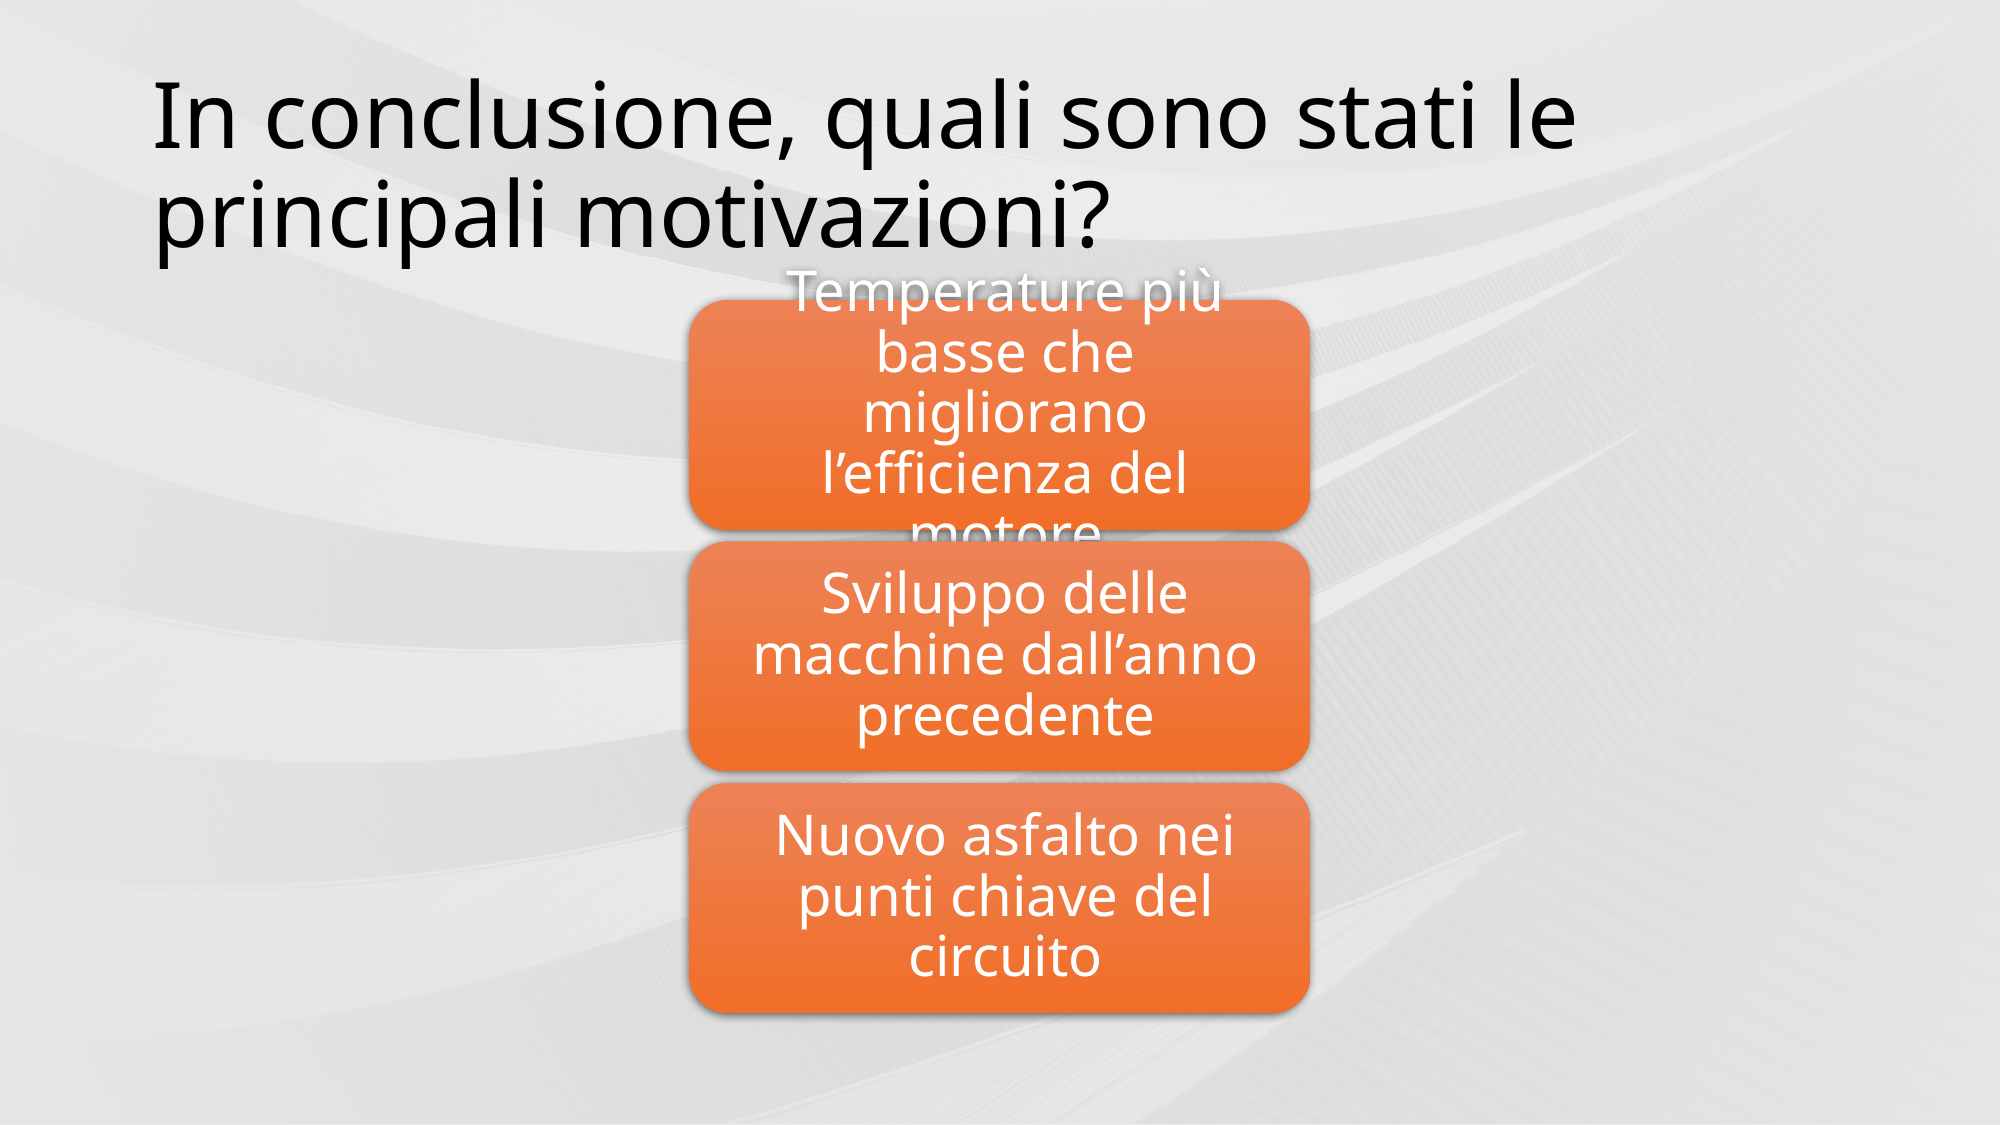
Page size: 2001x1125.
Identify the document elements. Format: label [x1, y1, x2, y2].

list [136, 298, 1863, 1014]
picture [0, 0, 2000, 1124]
